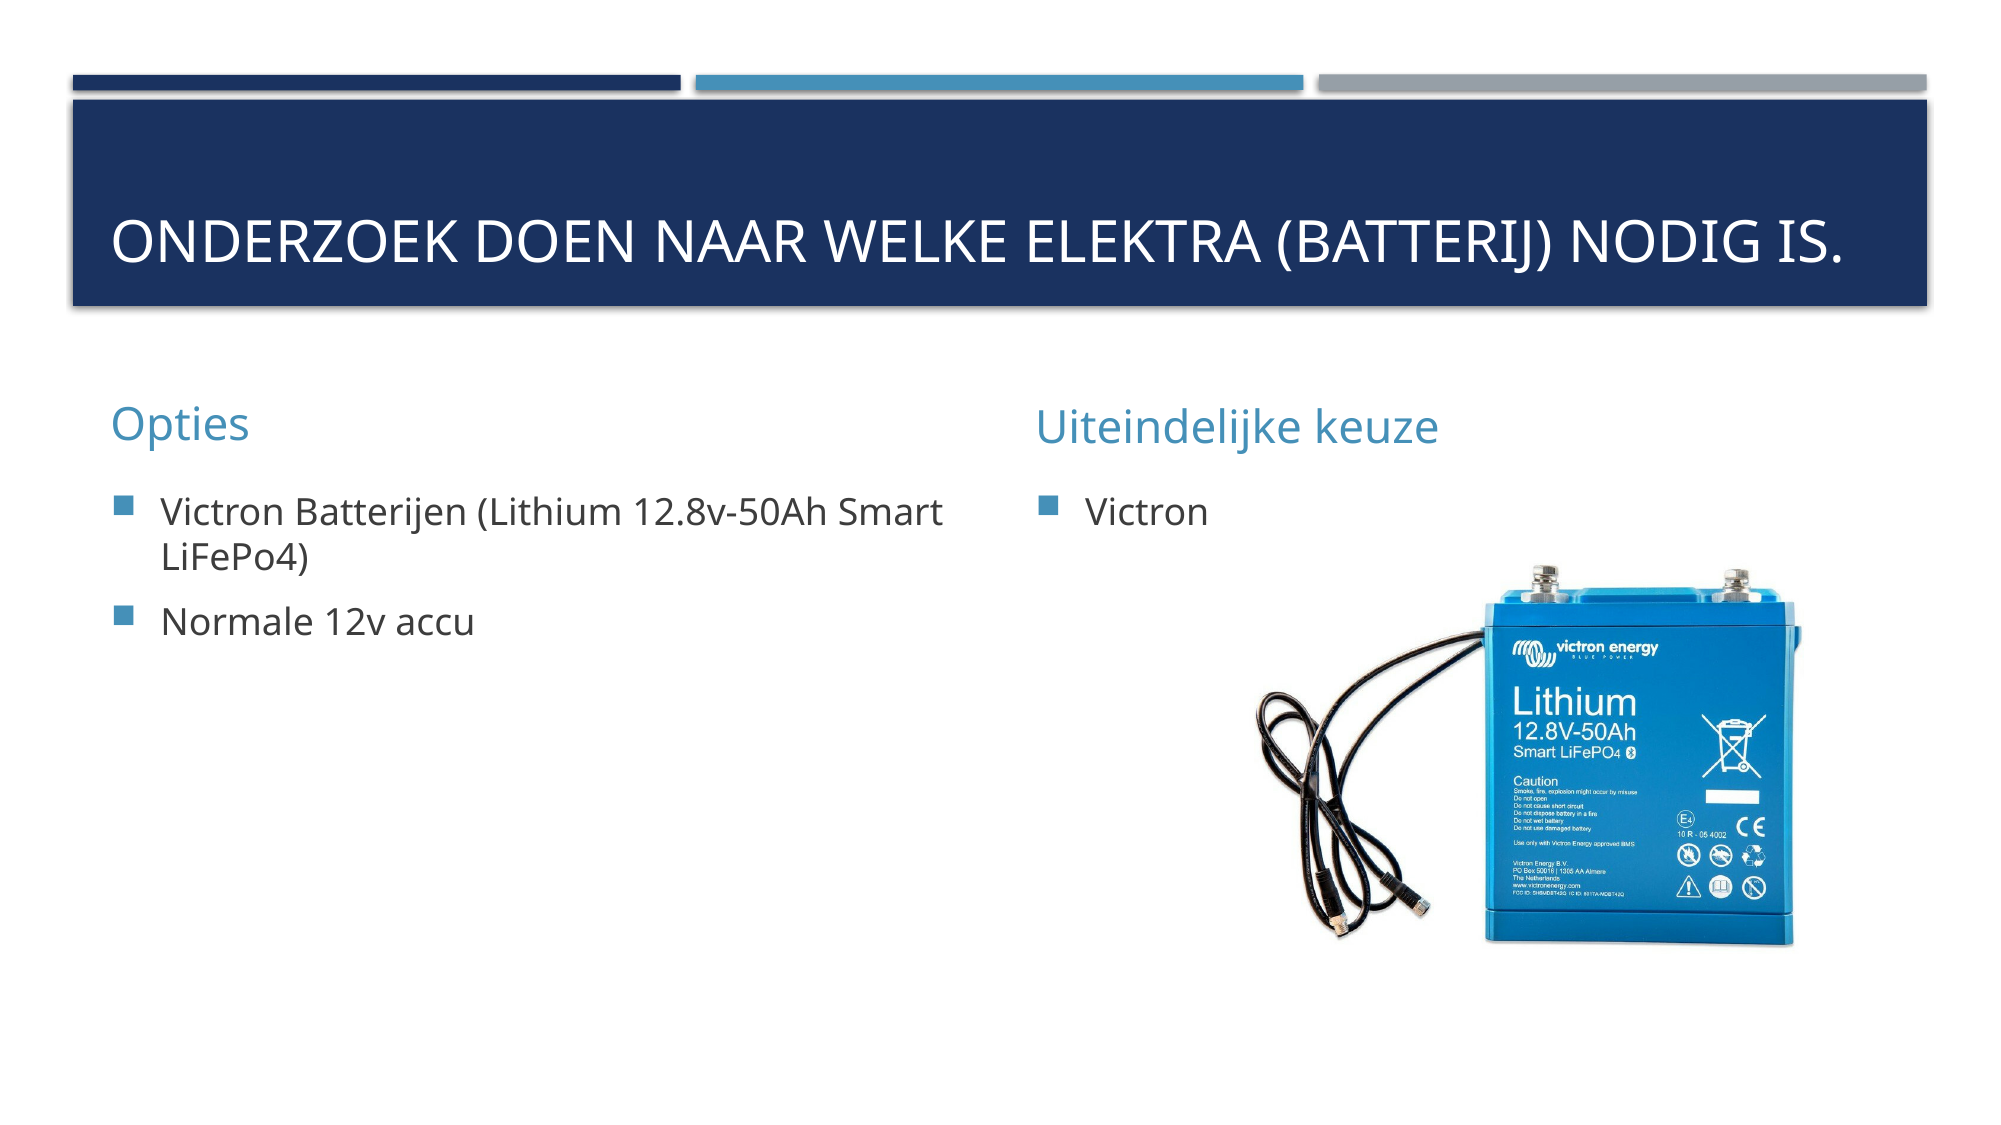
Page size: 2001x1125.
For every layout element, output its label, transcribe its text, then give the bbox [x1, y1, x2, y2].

picture [1243, 501, 1814, 995]
list Uiteindelijke keuze [1019, 369, 1905, 460]
title Onderzoek doen naar welke Elektra (batterij) nodig is. [95, 119, 1905, 282]
list Victron Batterijen (Lithium 12.8v-50Ah Smart LiFePo4) Normale 12v accu [95, 479, 1015, 962]
list Opties [95, 369, 980, 458]
list Victron [1019, 479, 1905, 962]
